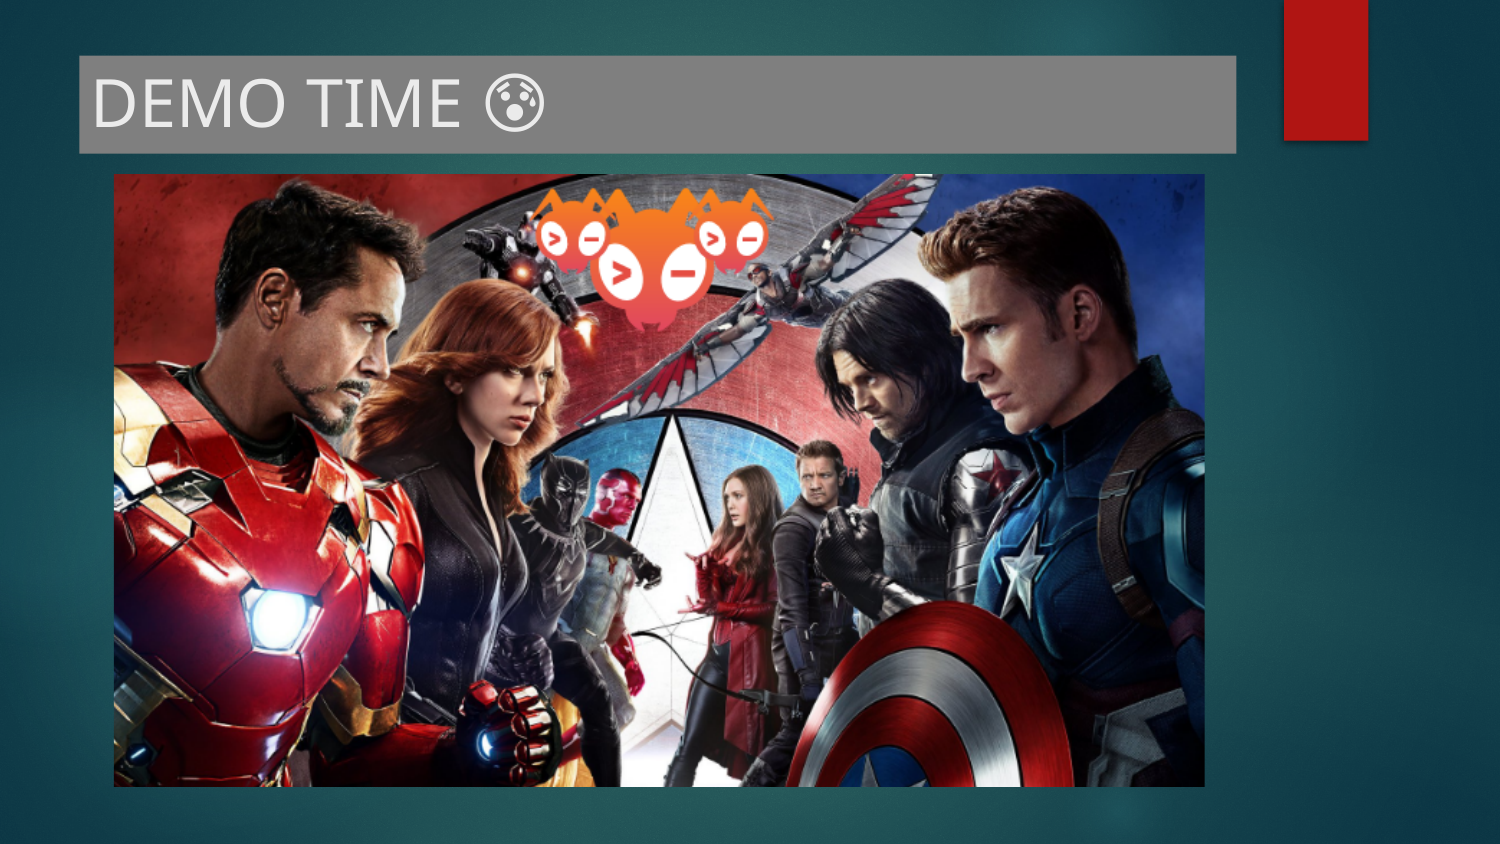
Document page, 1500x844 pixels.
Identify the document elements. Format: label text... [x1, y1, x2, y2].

picture [0, 0, 1500, 844]
title DEMO TIME 😰 [79, 55, 1237, 154]
